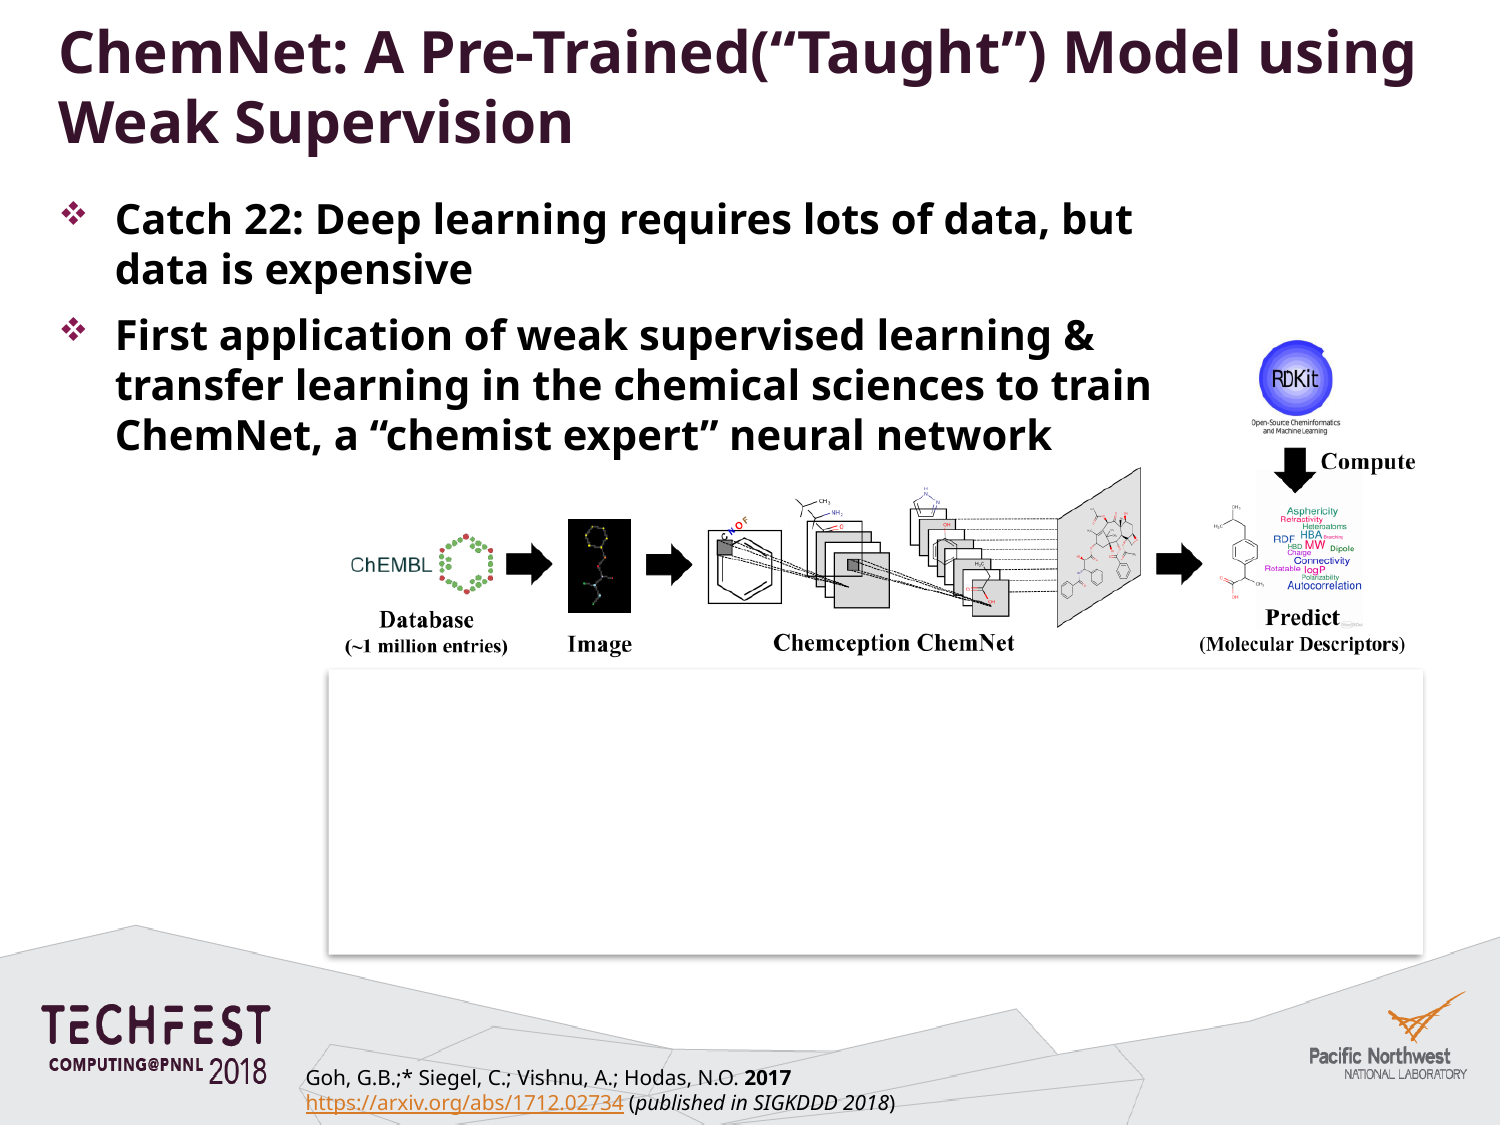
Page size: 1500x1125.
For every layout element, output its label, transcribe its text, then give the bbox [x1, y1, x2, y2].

title ChemNet: A Pre-Trained(“Taught”) Model using Weak Supervision [43, 27, 1444, 144]
list Catch 22: Deep learning requires lots of data, but data is expensive First application of weak supervised learning & transfer learning in the chemical sciences to train ChemNet, a “chemist expert” neural network [43, 185, 1206, 449]
picture [0, 0, 1500, 1125]
text_box Goh, G.B.;* Siegel, C.; Vishnu, A.; Hodas, N.O. 2017 https://arxiv.org/abs/1712.02734 (published in SIGKDDD 2018) [290, 1057, 911, 1125]
